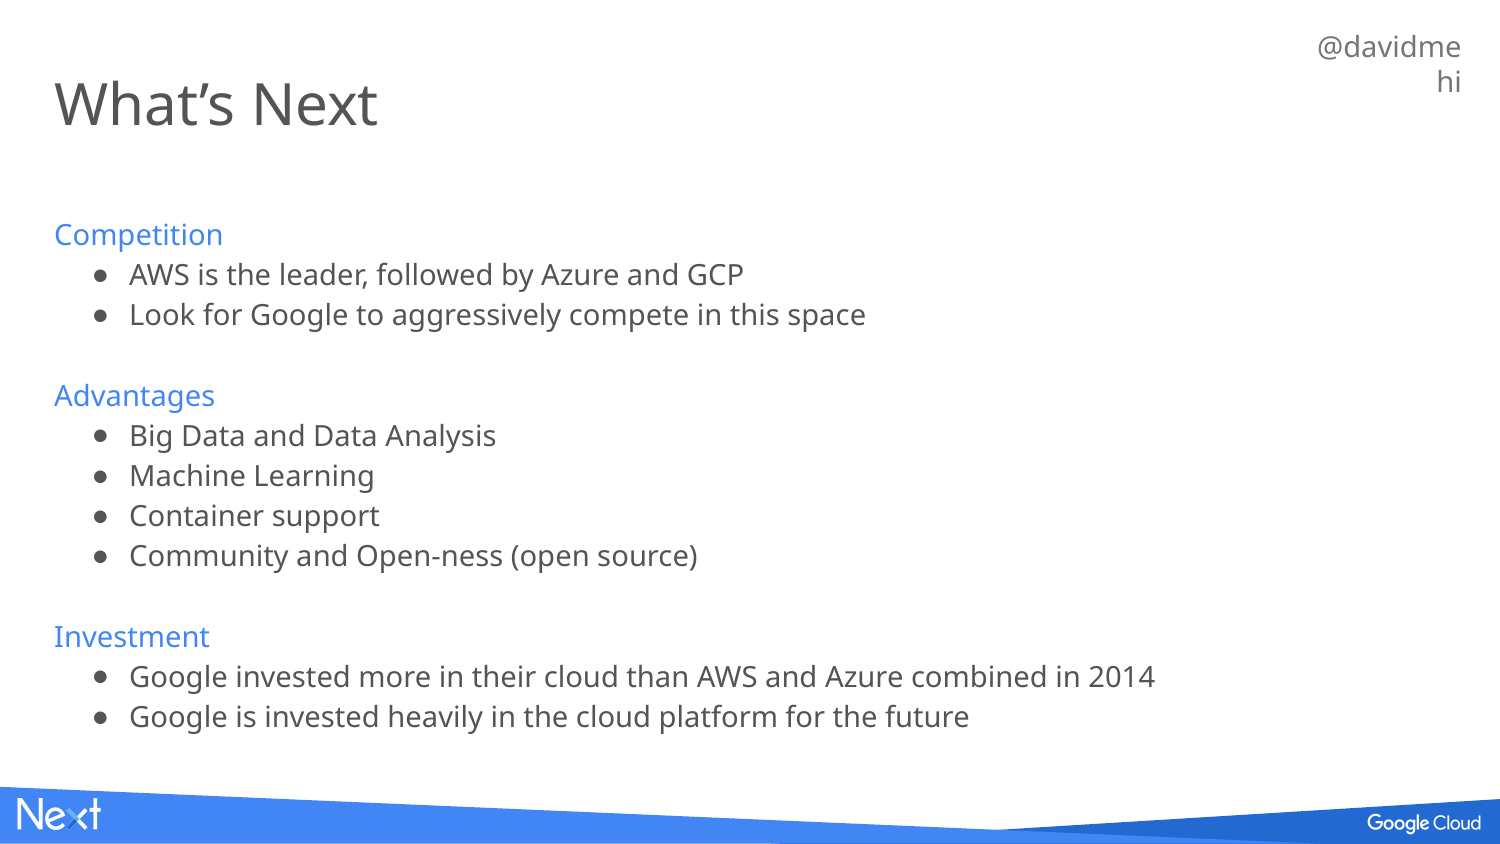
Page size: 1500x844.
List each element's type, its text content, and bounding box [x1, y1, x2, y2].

picture [17, 798, 101, 830]
list Competition AWS is the leader, followed by Azure and GCP Look for Google to aggressively compete in this space Advantages Big Data and Data Analysis Machine Learning Container support Community and Open-ness (open source) Investment Google invested more in their cloud than AWS and Azure combined in 2014 Google is invested heavily in the cloud platform for the future [39, 196, 1346, 675]
title What’s Next [39, 51, 1346, 189]
picture [1358, 805, 1490, 844]
